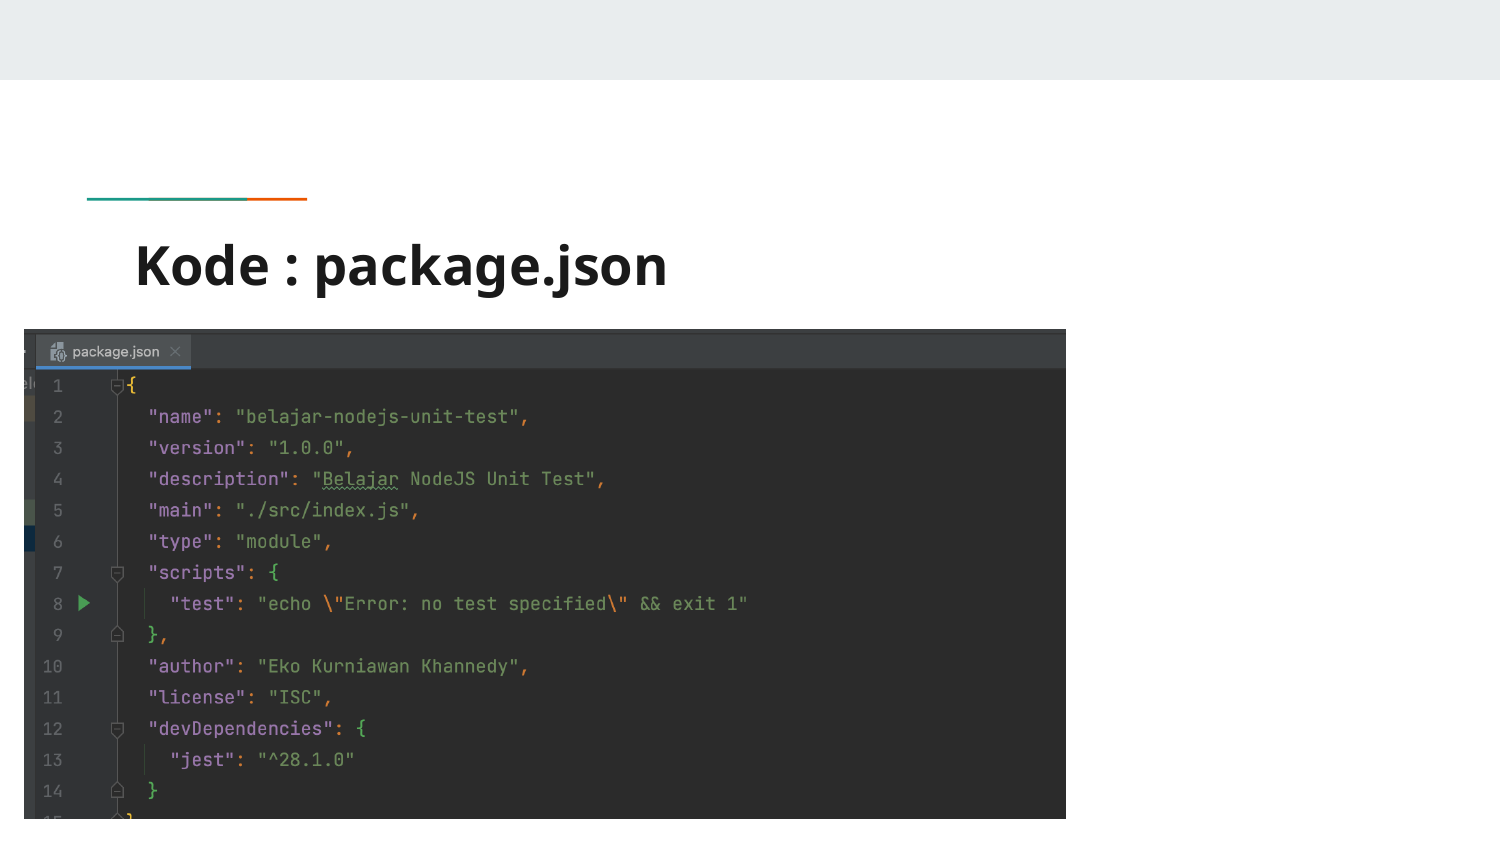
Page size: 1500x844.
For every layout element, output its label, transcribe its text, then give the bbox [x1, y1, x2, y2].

picture [24, 328, 1066, 819]
title Kode : package.json [119, 216, 1381, 305]
